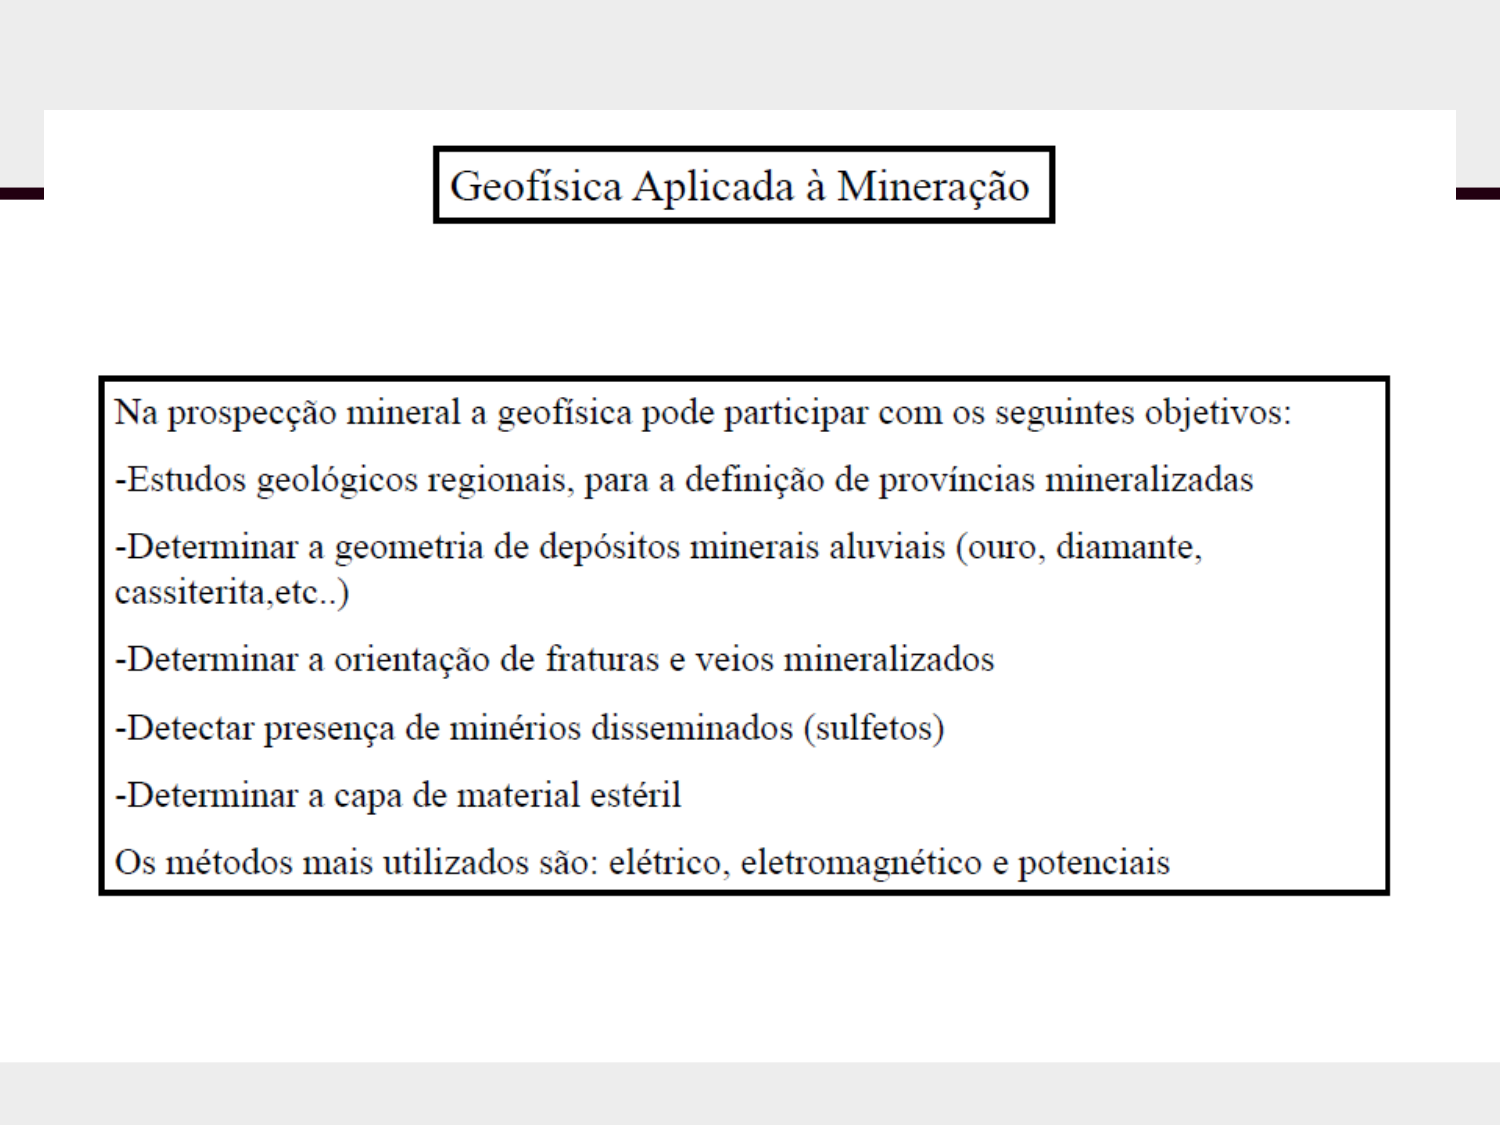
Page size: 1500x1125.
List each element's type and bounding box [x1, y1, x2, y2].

picture [44, 109, 1456, 1016]
